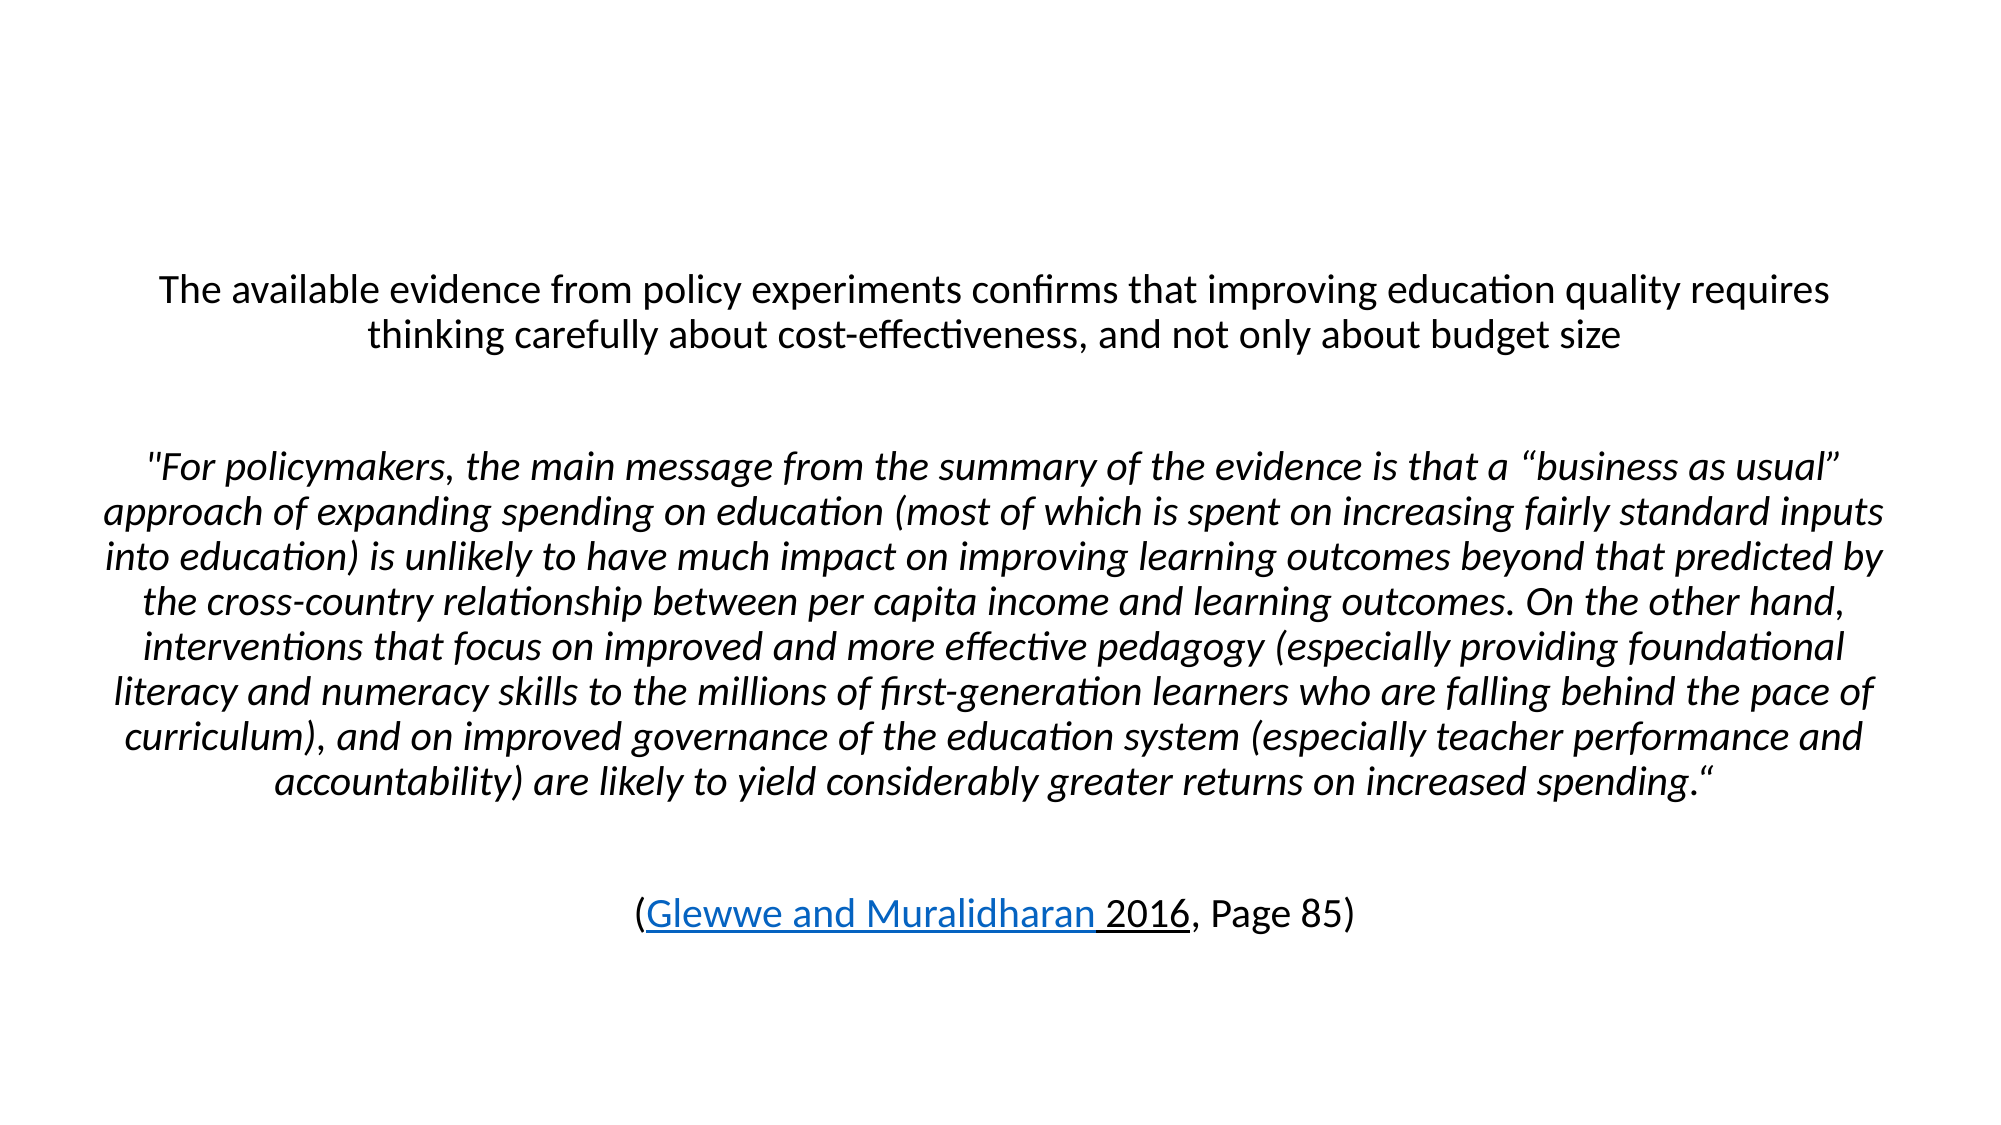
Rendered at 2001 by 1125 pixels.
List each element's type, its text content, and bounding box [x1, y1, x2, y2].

list The available evidence from policy experiments confirms that improving education quality requires thinking carefully about cost-effectiveness, and not only about budget size "For policymakers, the main message from the summary of the evidence is that a “business as usual” approach of expanding spending on education (most of which is spent on increasing fairly standard inputs into education) is unlikely to have much impact on improving learning outcomes beyond that predicted by the cross-country relationship between per capita income and learning outcomes. On the other hand, interventions that focus on improved and more effective pedagogy (especially providing foundational literacy and numeracy skills to the millions of first-generation learners who are falling behind the pace of curriculum), and on improved governance of the education system (especially teacher performance and accountability) are likely to yield considerably greater returns on increased spending.“ (Glewwe and Muralidharan 2016, Page 85) [70, 260, 1919, 859]
